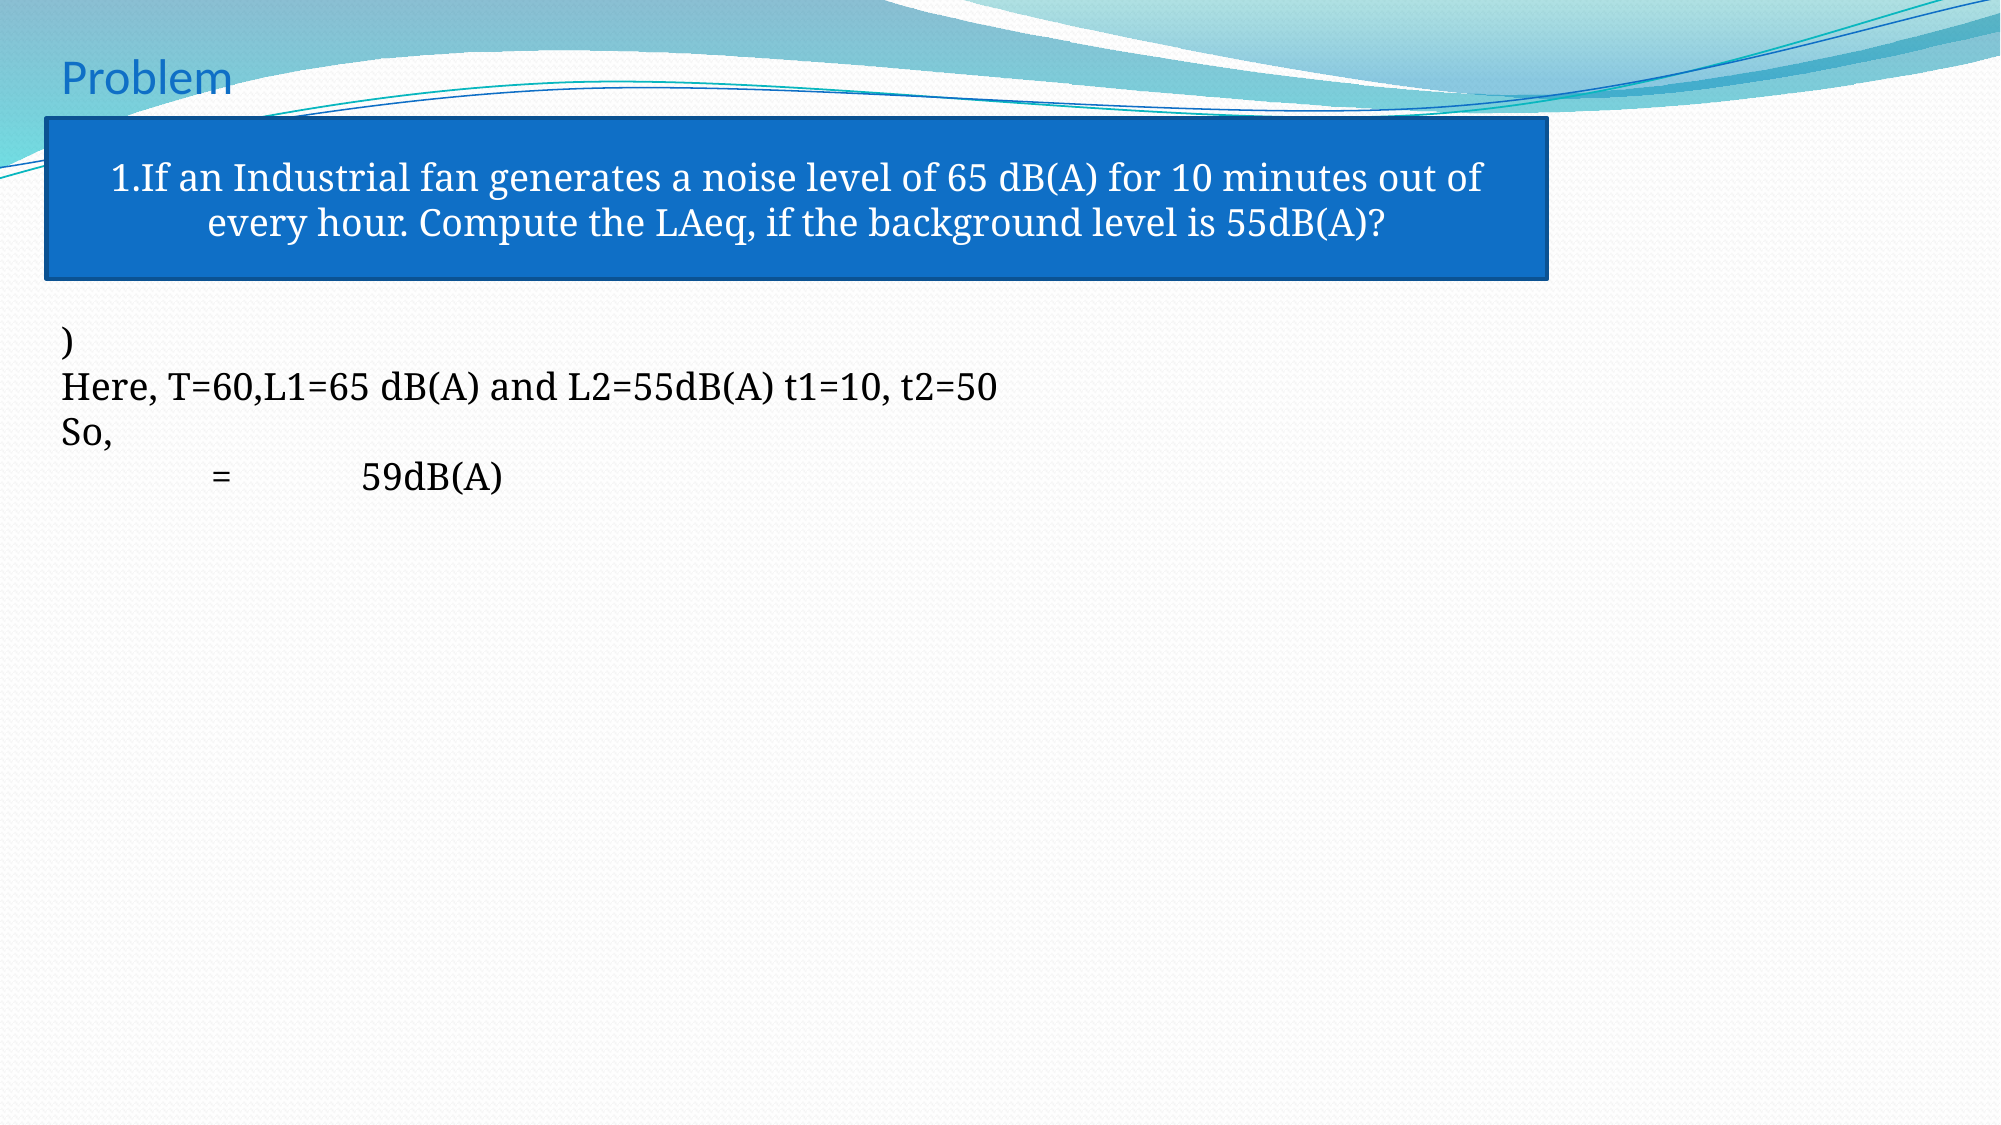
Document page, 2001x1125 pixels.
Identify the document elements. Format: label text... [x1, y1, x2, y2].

text_box 1.If an Industrial fan generates a noise level of 65 dB(A) for 10 minutes out of every hour. Compute the LAeq, if the background level is 55dB(A)? [44, 116, 1549, 281]
text_box Problem [46, 36, 356, 112]
